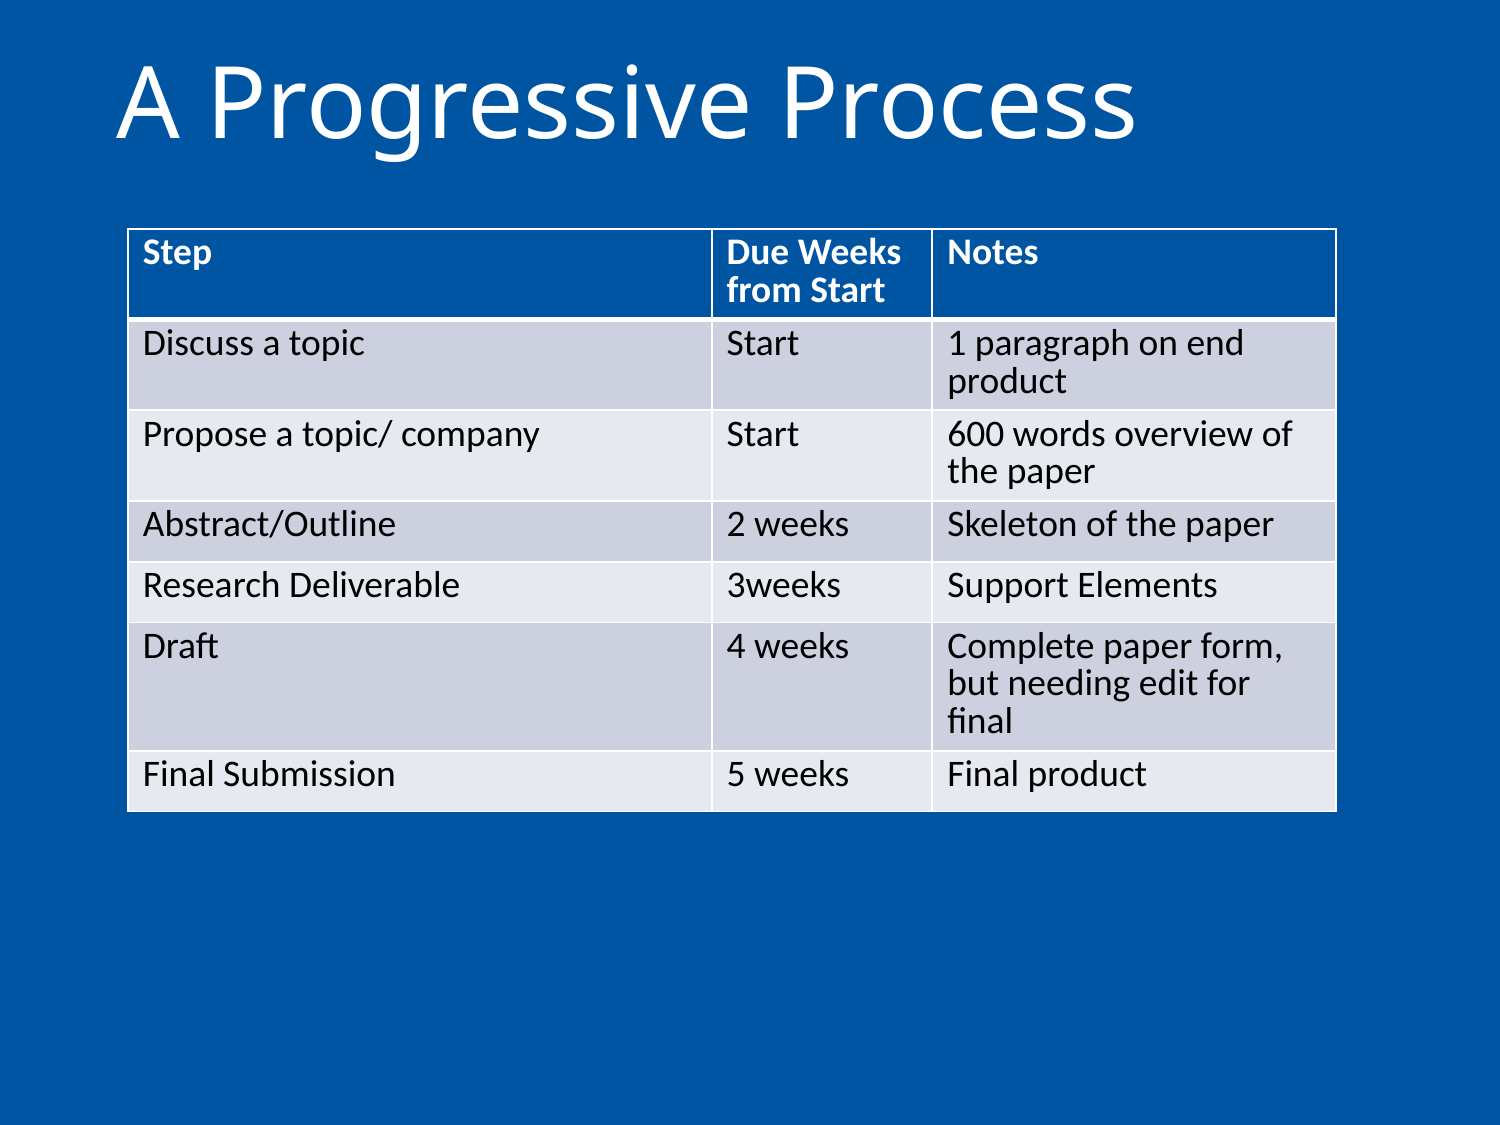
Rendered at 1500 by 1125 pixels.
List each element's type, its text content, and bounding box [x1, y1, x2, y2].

table_cell Discuss a topic [129, 322, 711, 409]
table_cell 5 weeks [713, 752, 931, 811]
table_cell 1 paragraph on end product [933, 322, 1335, 409]
table_cell Skeleton of the paper [933, 502, 1335, 561]
table_cell Final product [933, 752, 1335, 811]
table_cell Abstract/Outline [129, 502, 711, 561]
table_header Due Weeks from Start [713, 230, 931, 317]
table_cell 3weeks [713, 563, 931, 622]
table_cell Support Elements [933, 563, 1335, 622]
table_cell 4 weeks [713, 623, 931, 750]
table_cell Propose a topic/ company [129, 411, 711, 500]
table_cell Research Deliverable [129, 563, 711, 622]
table_cell Final Submission [129, 752, 711, 811]
table_header Notes [933, 230, 1335, 317]
title A Progressive Process [101, 33, 1396, 180]
table_header Step [129, 230, 711, 317]
table_cell Start [713, 322, 931, 409]
table_cell Complete paper form, but needing edit for final [933, 623, 1335, 750]
table_cell 600 words overview of the paper [933, 411, 1335, 500]
table_cell 2 weeks [713, 502, 931, 561]
table_cell Start [713, 411, 931, 500]
table_cell Draft [129, 623, 711, 750]
